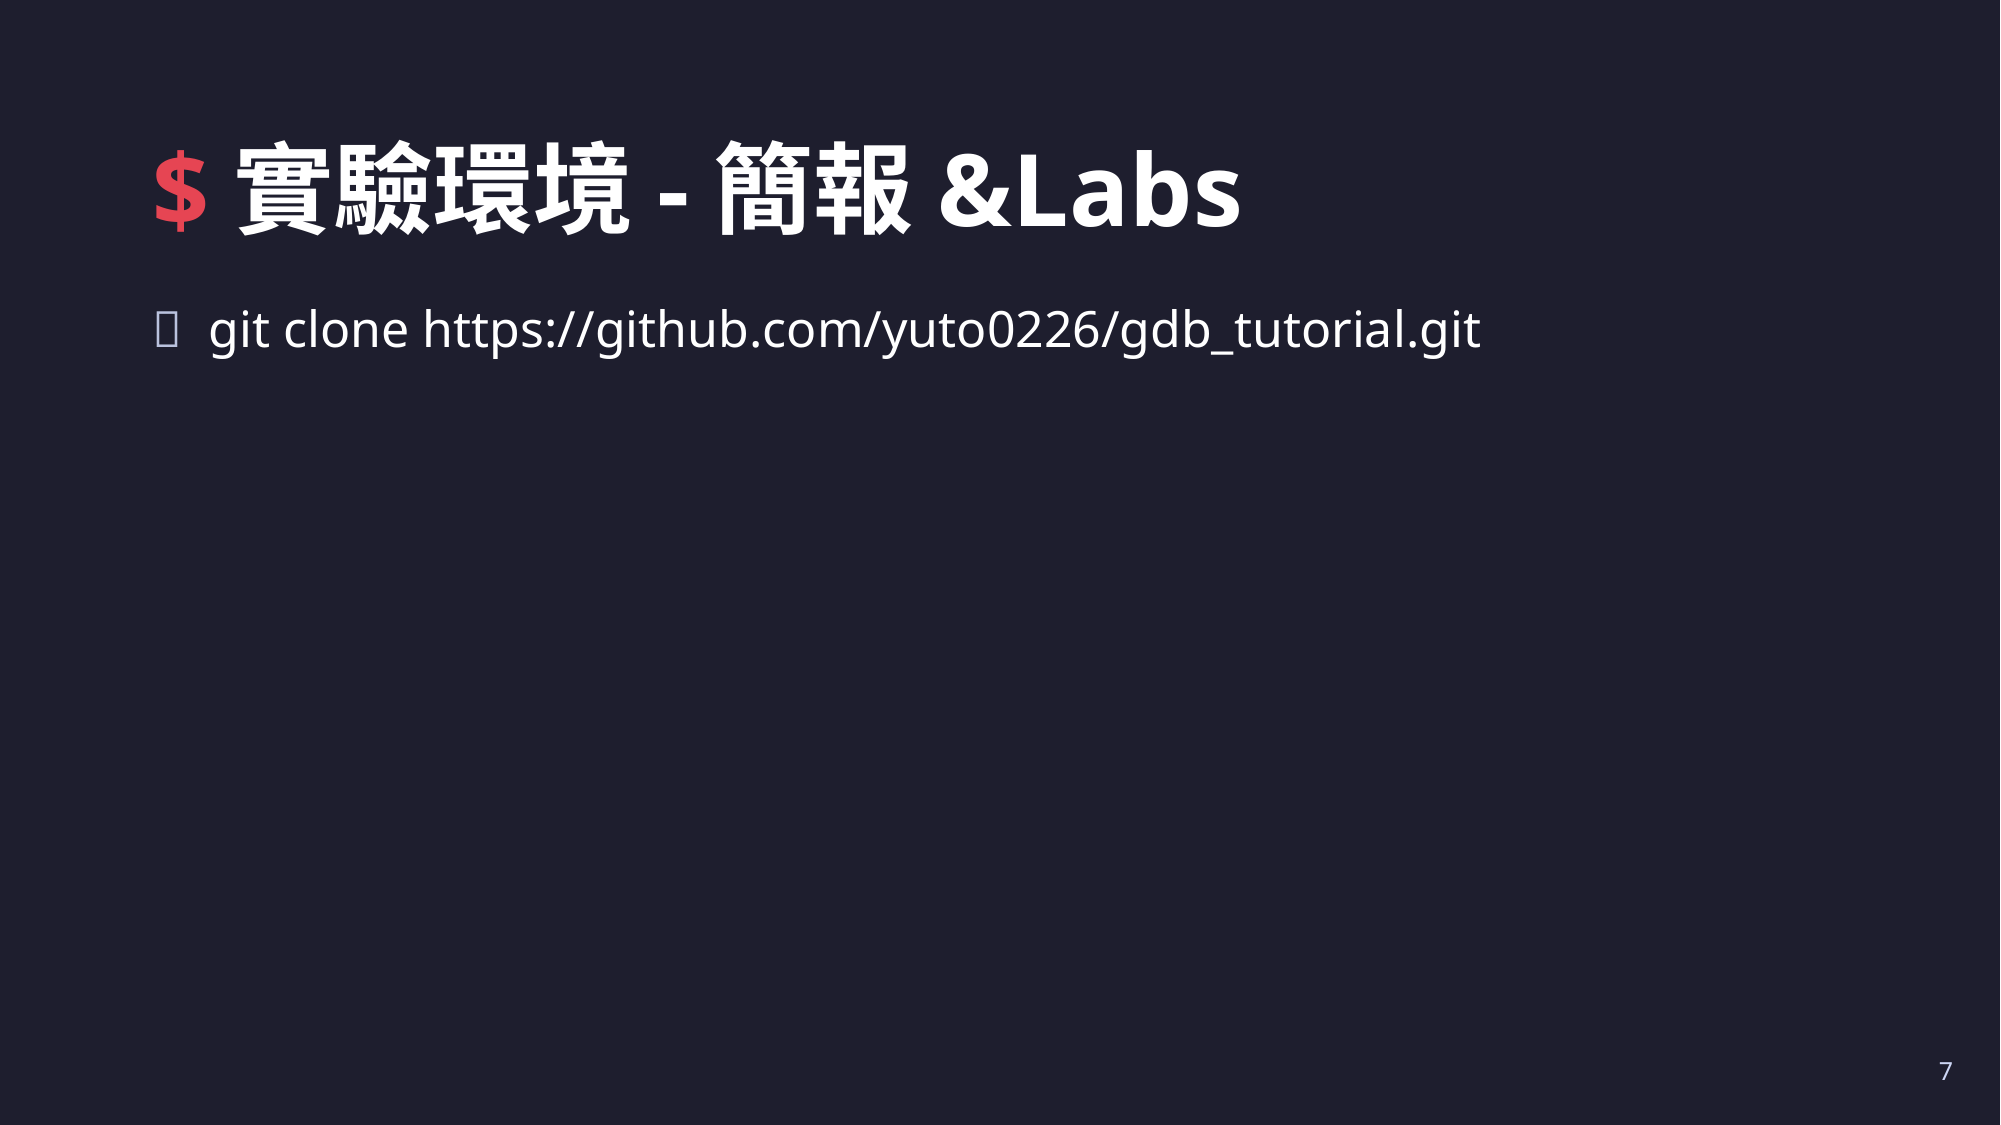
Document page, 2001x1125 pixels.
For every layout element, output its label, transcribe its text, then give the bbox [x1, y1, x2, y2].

slide_number 7 [1518, 1042, 1969, 1103]
title $實驗環境-簡報&Labs [137, 117, 1863, 271]
list git clone https://github.com/yuto0226/gdb_tutorial.git [137, 296, 1863, 1014]
